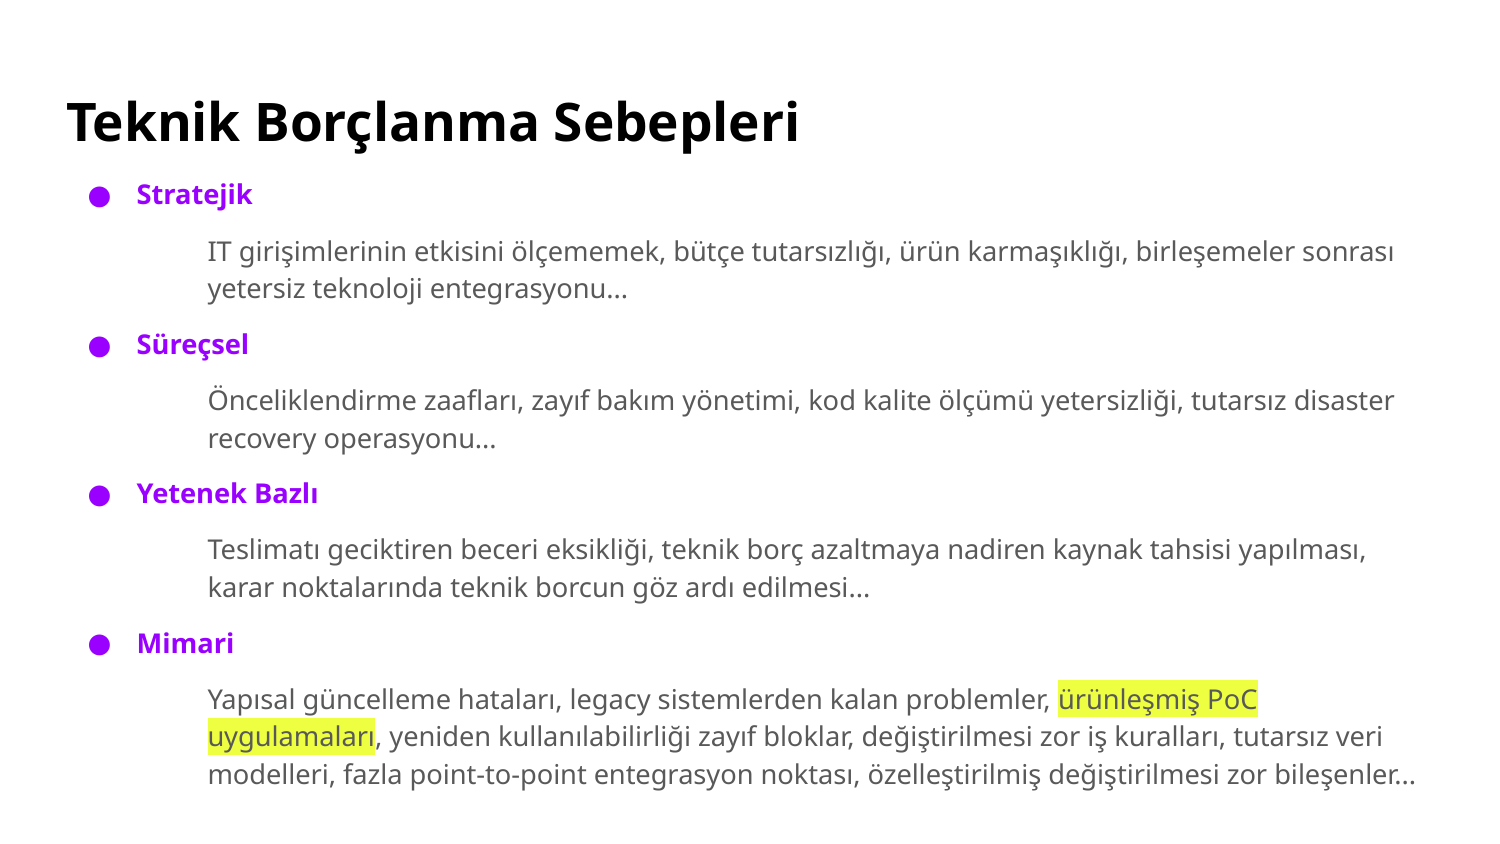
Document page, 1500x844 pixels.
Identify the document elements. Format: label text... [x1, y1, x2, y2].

title Teknik Borçlanma Sebepleri [51, 72, 1449, 157]
list Stratejik IT girişimlerinin etkisini ölçememek, bütçe tutarsızlığı, ürün karmaşıklığı, birleşemeler sonrası yetersiz teknoloji entegrasyonu... Süreçsel Önceliklendirme zaafları, zayıf bakım yönetimi, kod kalite ölçümü yetersizliği, tutarsız disaster recovery operasyonu... Yetenek Bazlı Teslimatı geciktiren beceri eksikliği, teknik borç azaltmaya nadiren kaynak tahsisi yapılması, karar noktalarında teknik borcun göz ardı edilmesi... Mimari Yapısal güncelleme hataları, legacy sistemlerden kalan problemler, ürünleşmiş PoC uygulamaları, yeniden kullanılabilirliği zayıf bloklar, değiştirilmesi zor iş kuralları, tutarsız veri modelleri, fazla point-to-point entegrasyon noktası, özelleştirilmiş değiştirilmesi zor bileşenler... [51, 157, 1449, 840]
